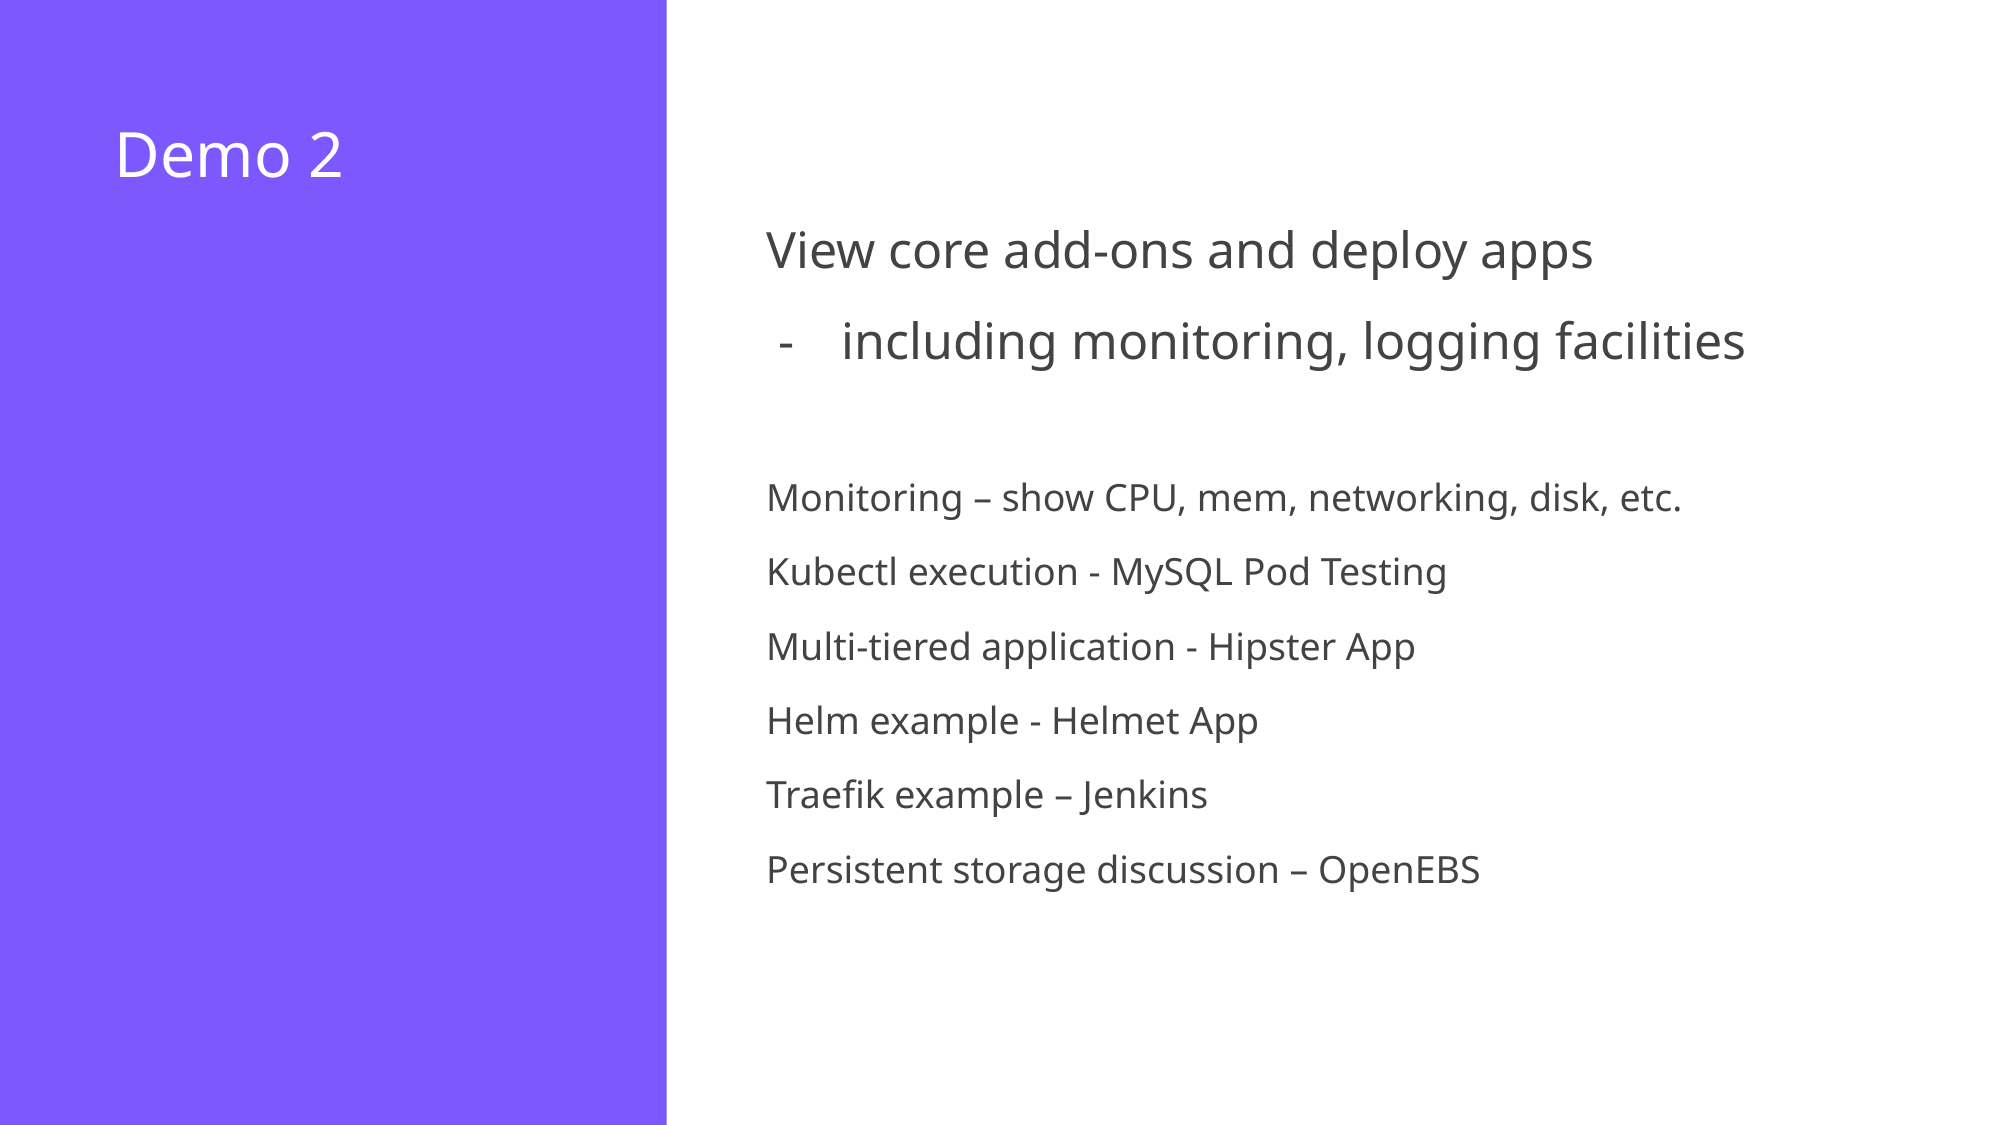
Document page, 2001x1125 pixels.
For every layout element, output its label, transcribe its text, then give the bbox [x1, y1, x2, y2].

text_box View core add-ons and deploy apps including monitoring, logging facilities Monitoring – show CPU, mem, networking, disk, etc. Kubectl execution - MySQL Pod Testing Multi-tiered application - Hipster App Helm example - Helmet App Traefik example – Jenkins Persistent storage discussion – OpenEBS [751, 197, 1906, 828]
title Demo 2 [99, 99, 617, 1025]
